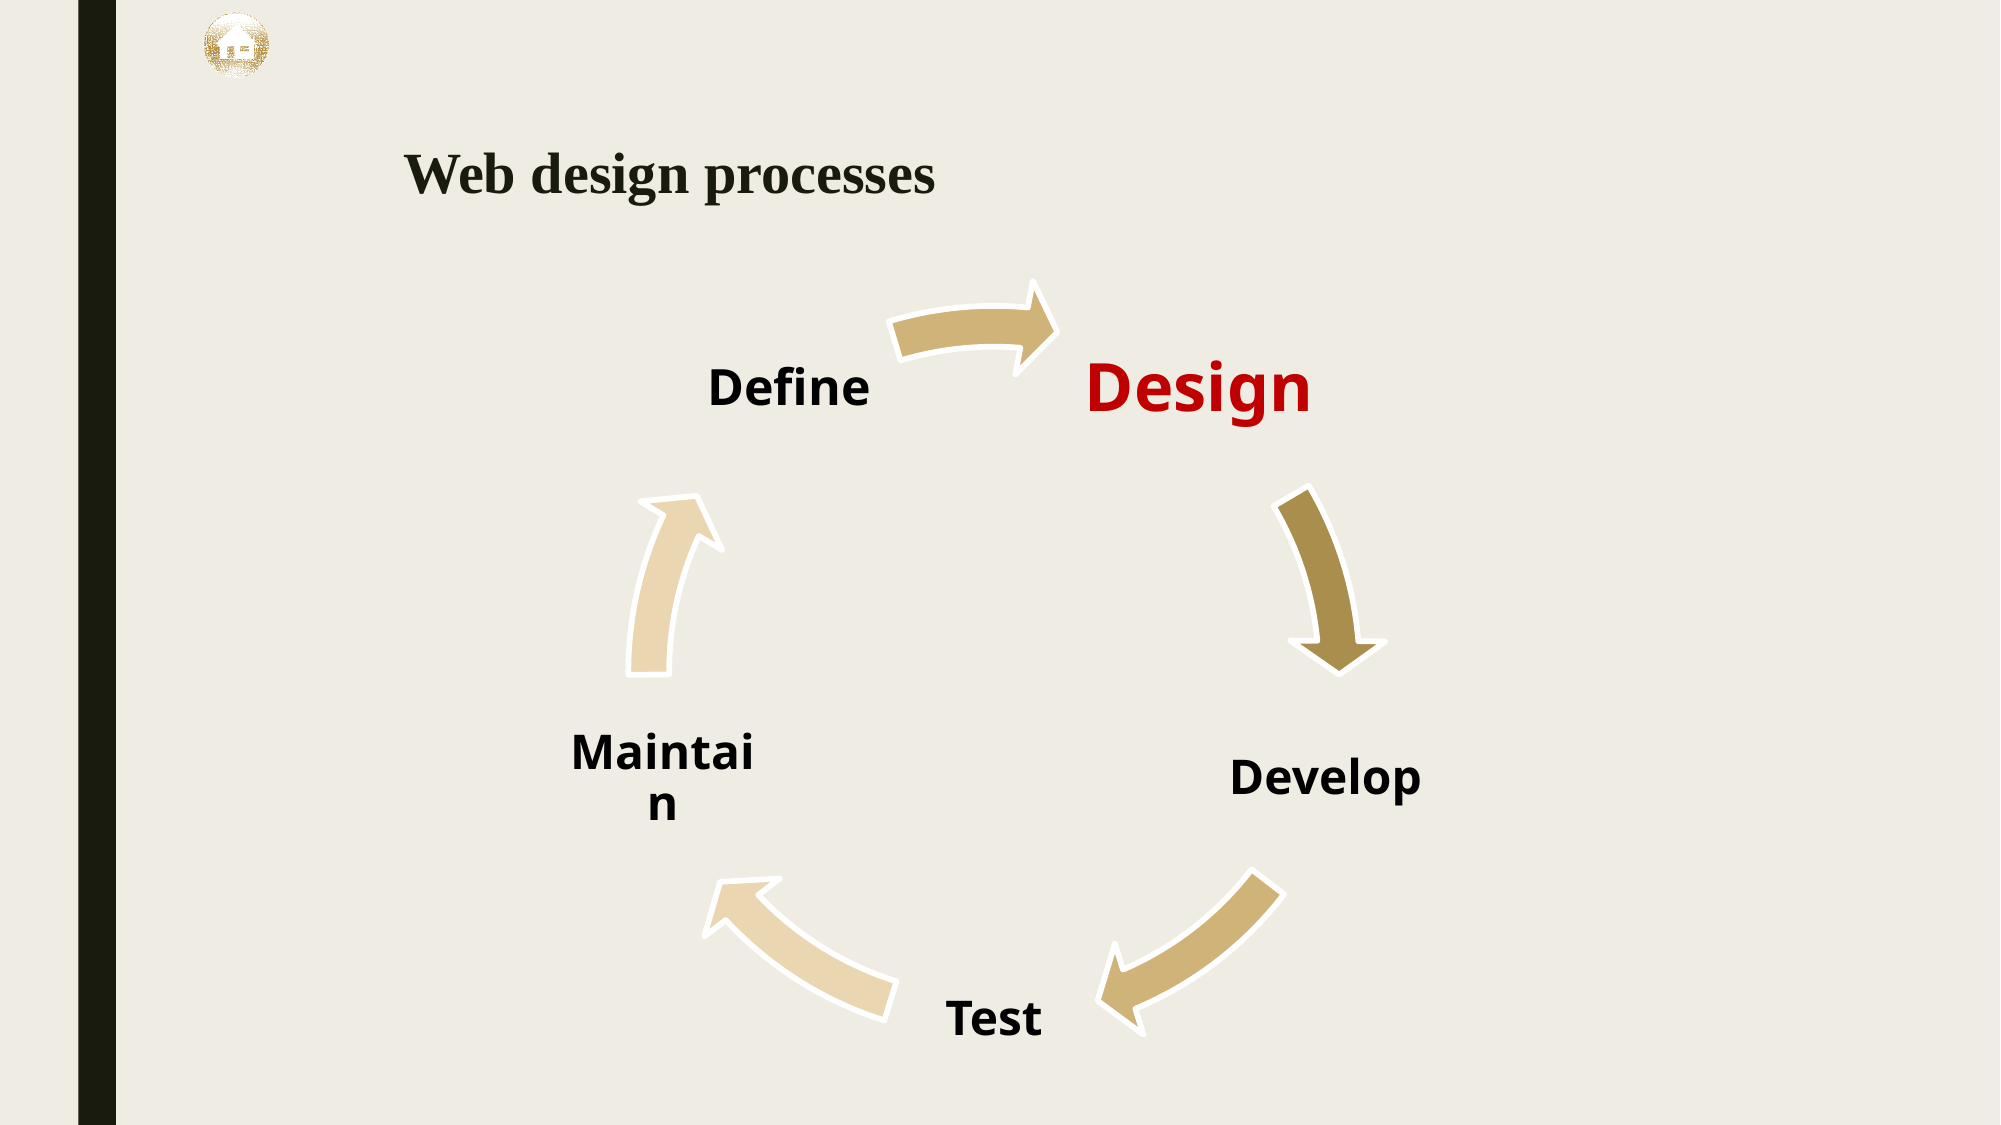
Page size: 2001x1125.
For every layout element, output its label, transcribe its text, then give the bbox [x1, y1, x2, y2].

text_box Web design processes [388, 0, 1729, 213]
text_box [421, 278, 1567, 1125]
picture [202, 11, 270, 79]
